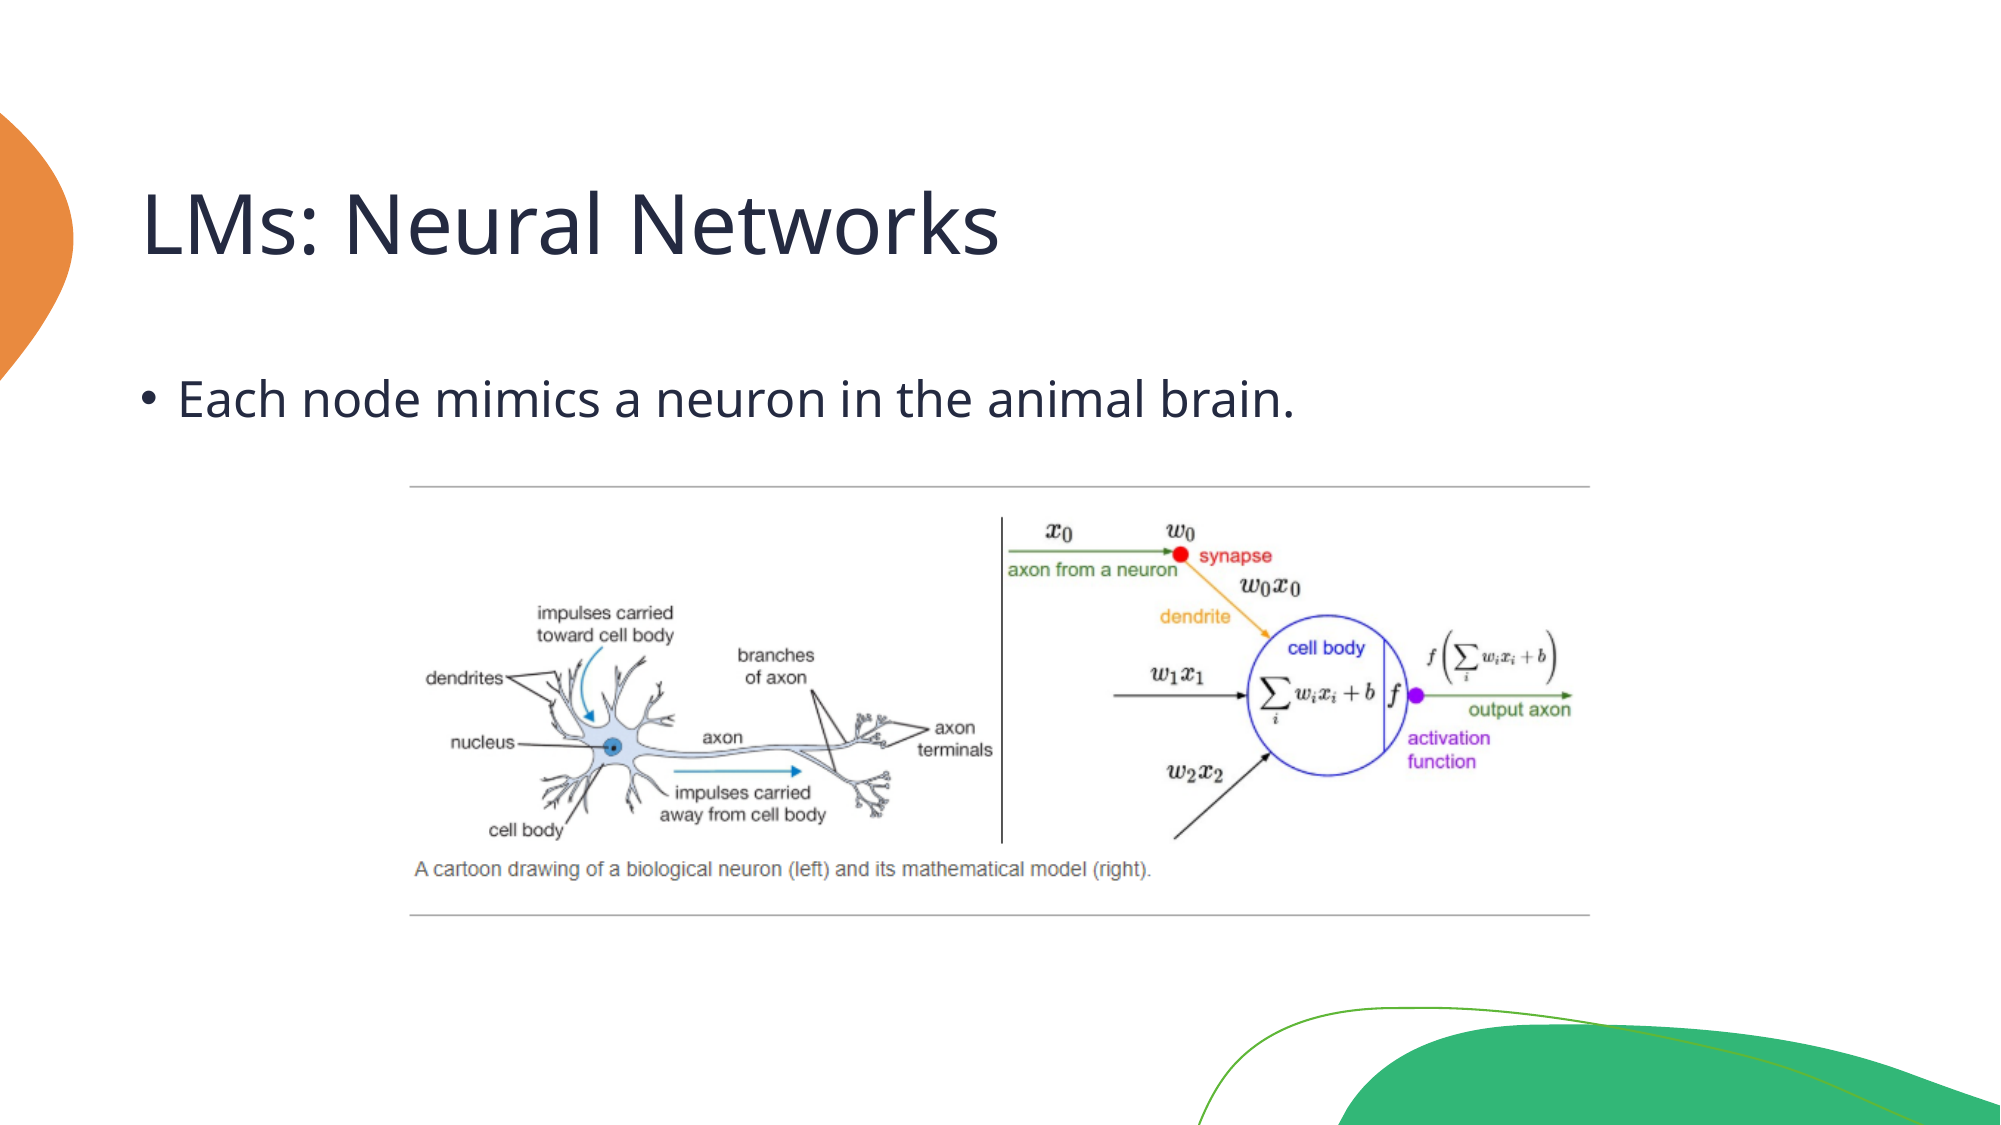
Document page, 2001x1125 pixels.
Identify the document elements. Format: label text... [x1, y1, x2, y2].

picture [398, 473, 1602, 931]
title LMs: Neural Networks [125, 150, 1875, 305]
list Each node mimics a neuron in the animal brain. [125, 345, 1842, 499]
